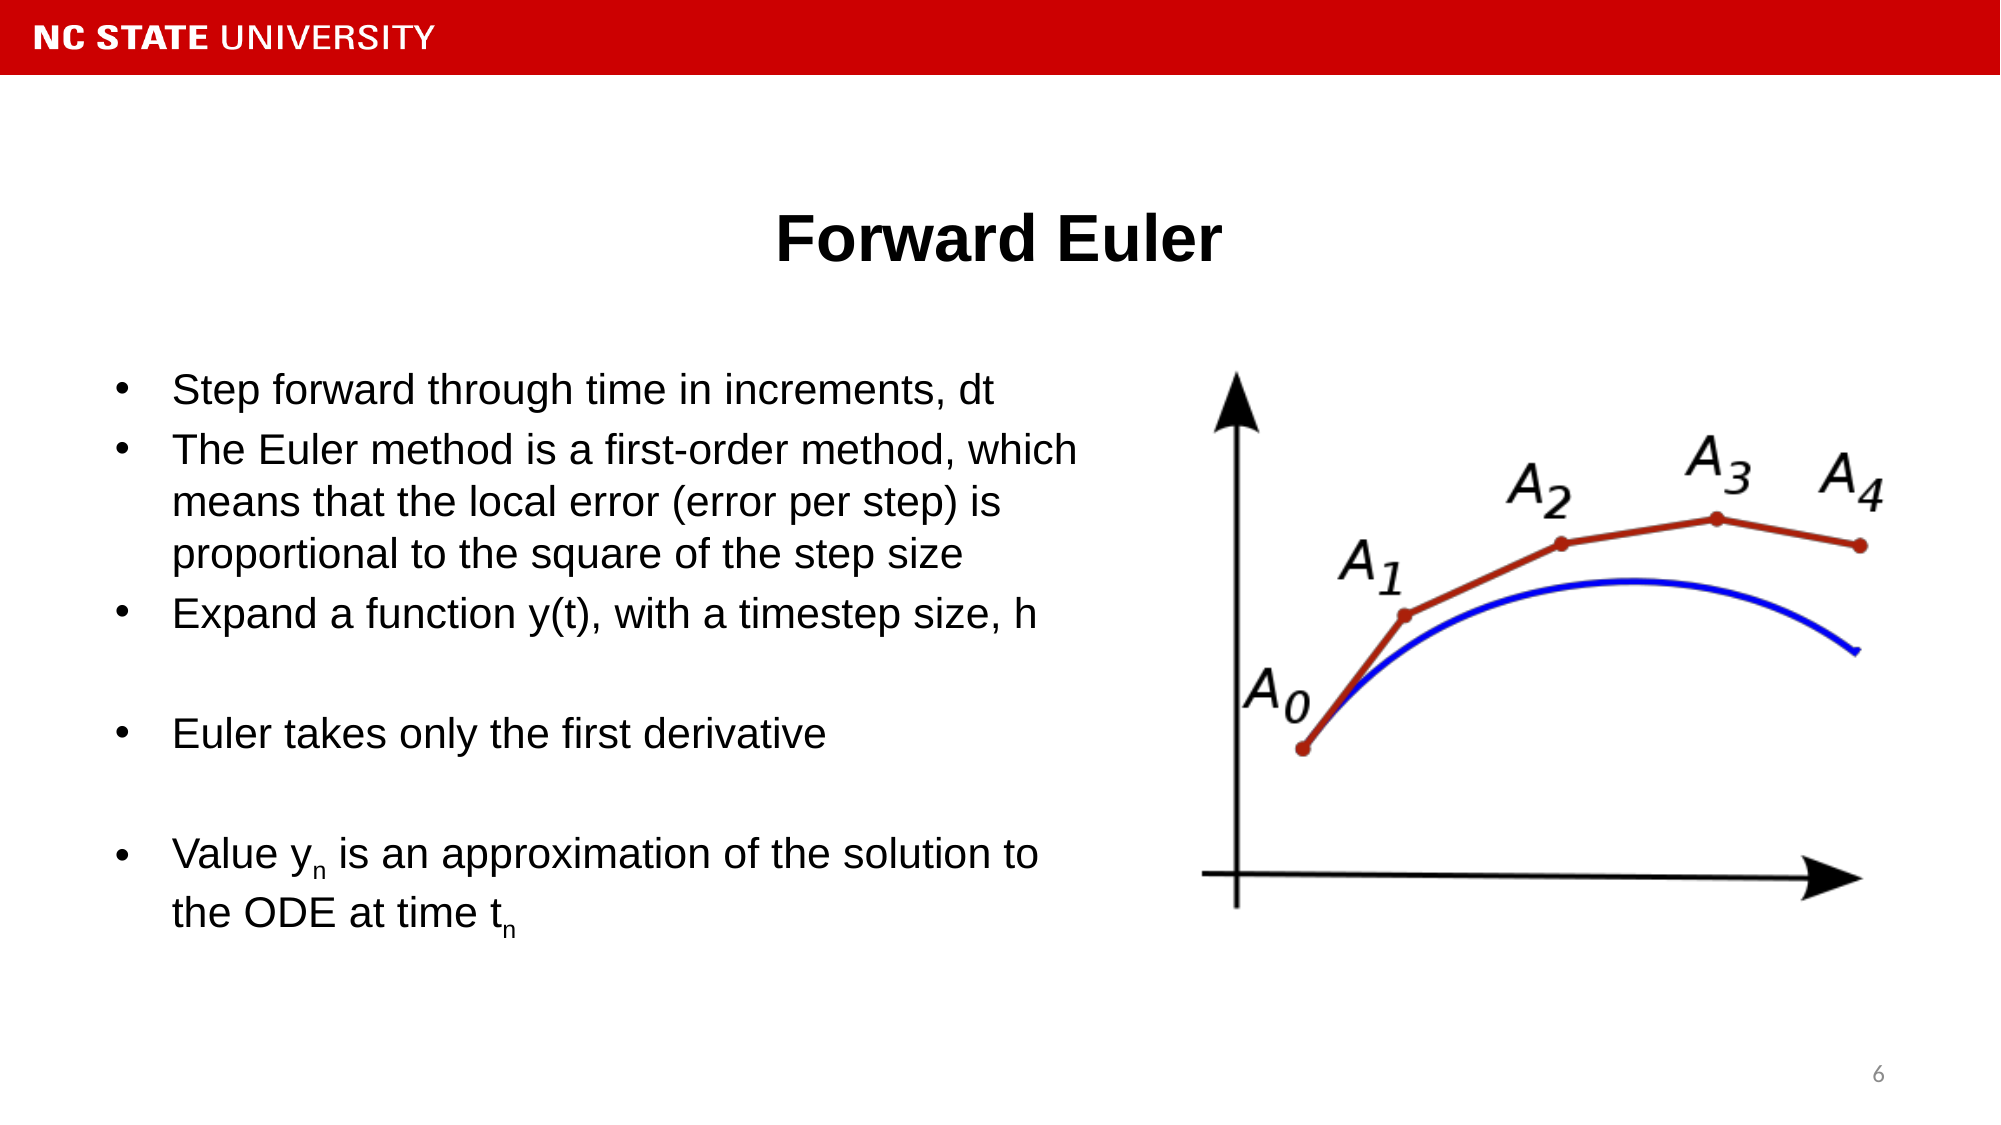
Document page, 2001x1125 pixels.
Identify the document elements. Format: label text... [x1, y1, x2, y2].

slide_number 6 [1433, 1042, 1900, 1103]
picture [0, 0, 2000, 75]
title Forward Euler [99, 147, 1900, 323]
picture [1185, 354, 1901, 914]
